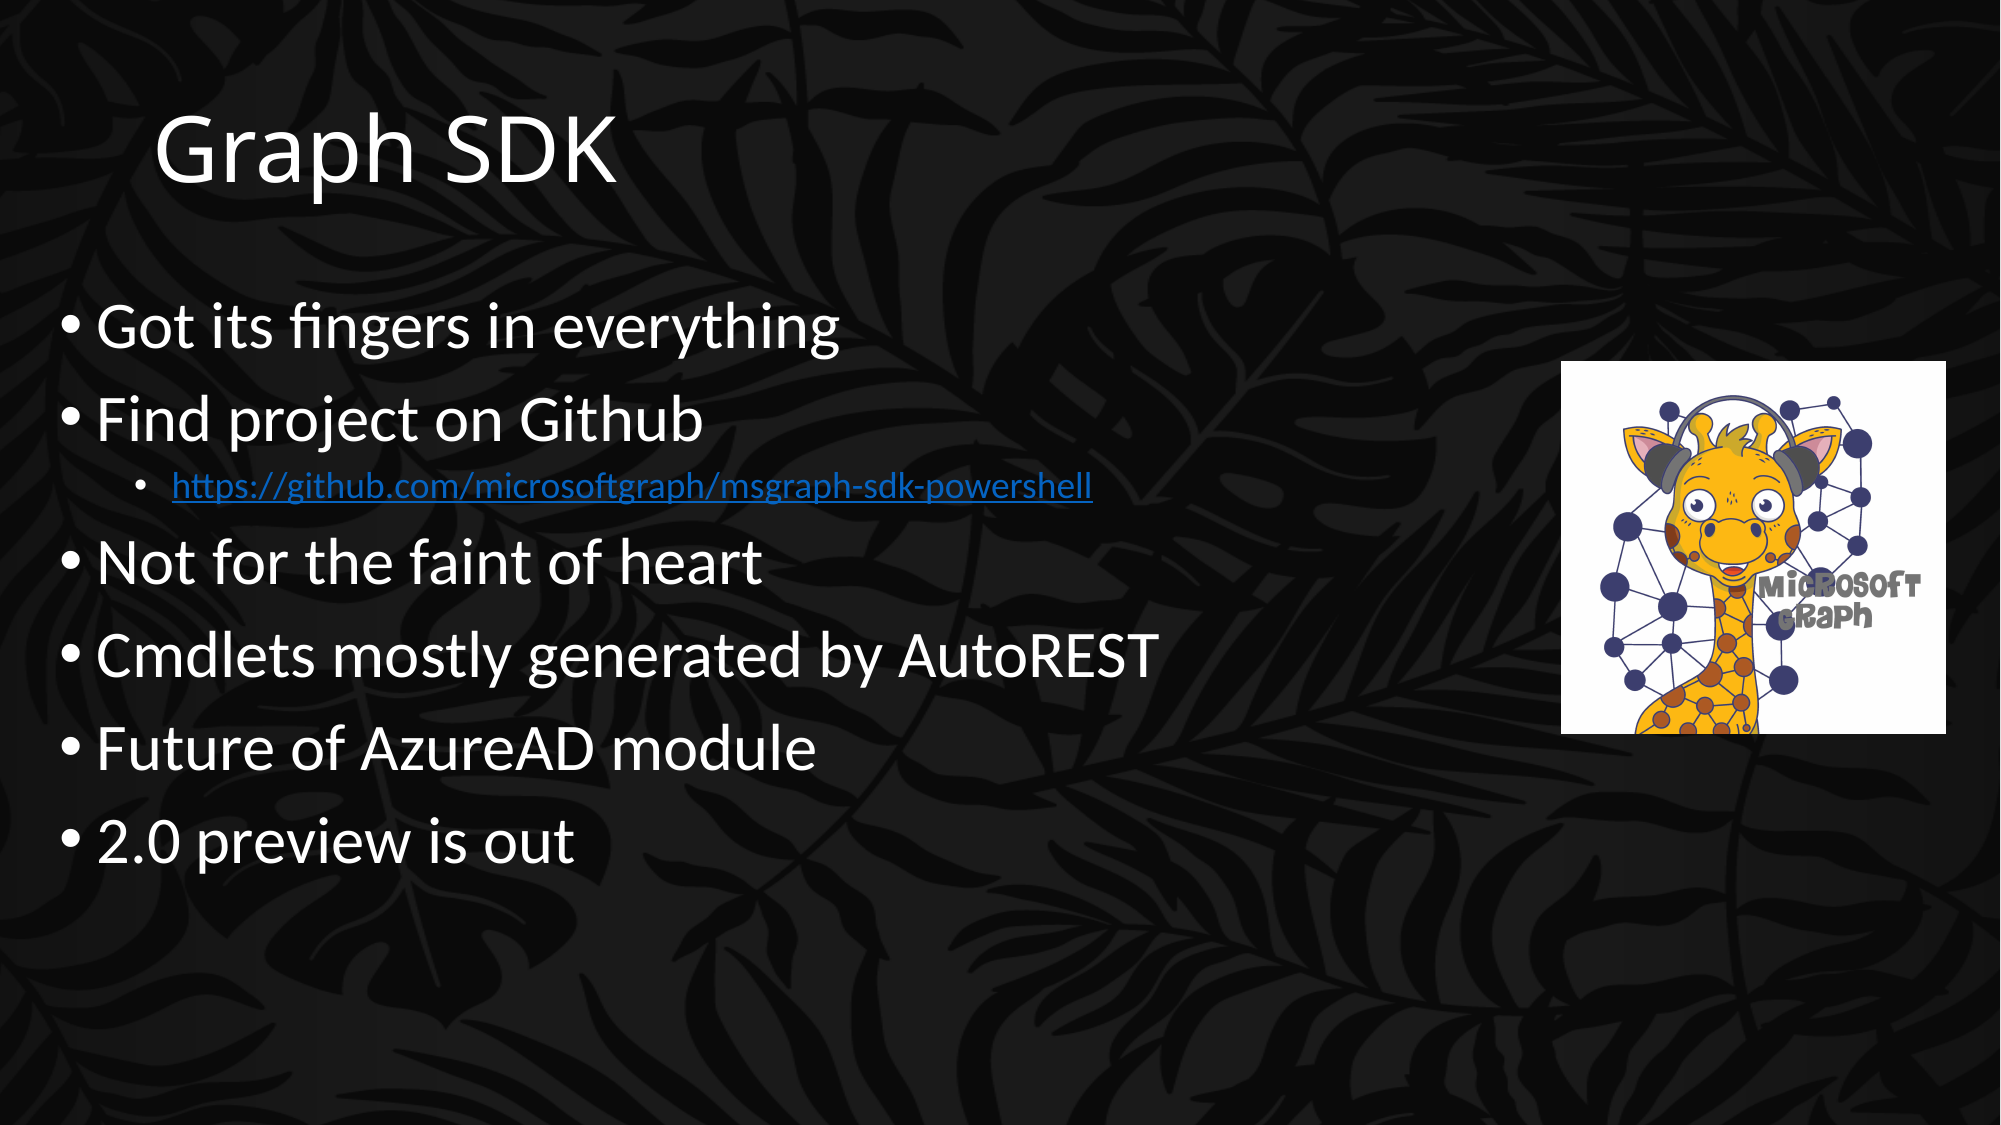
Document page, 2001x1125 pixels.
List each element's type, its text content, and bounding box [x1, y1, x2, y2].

picture [0, 0, 2001, 1125]
list Got its fingers in everything Find project on Github https://github.com/microsoftgraph/msgraph-sdk-powershell Not for the faint of heart Cmdlets mostly generated by AutoREST Future of AzureAD module 2.0 preview is out [44, 283, 1956, 881]
title Graph SDK [137, 89, 1863, 218]
